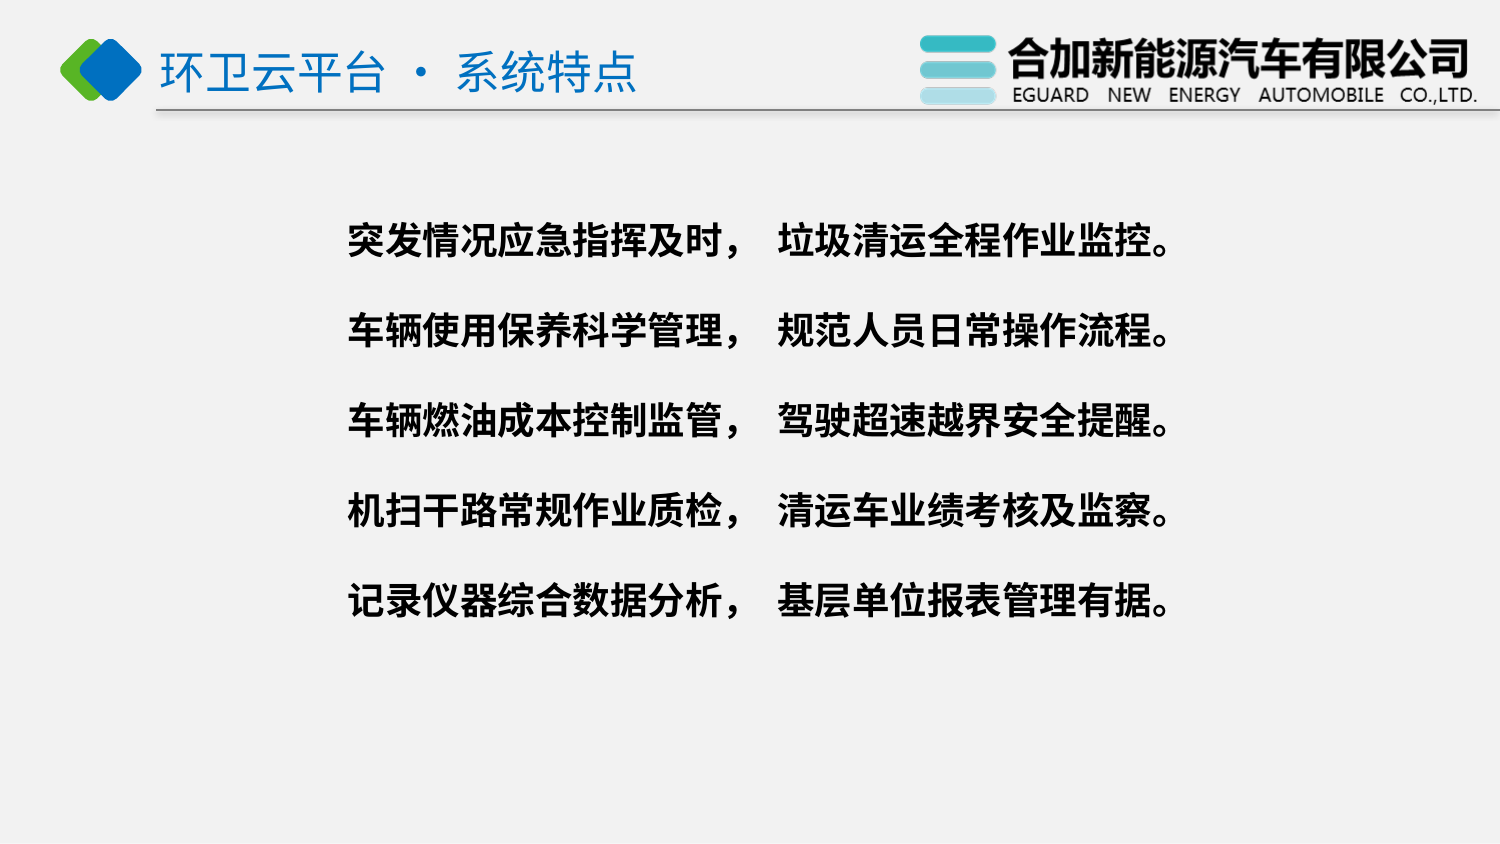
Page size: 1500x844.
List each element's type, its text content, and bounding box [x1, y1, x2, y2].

text_box 突发情况应急指挥及时， 垃圾清运全程作业监控。 车辆使用保养科学管理， 规范人员日常操作流程。 车辆燃油成本控制监管， 驾驶超速越界安全提醒。 机扫干路常规作业质检， 清运车业绩考核及监察。 记录仪器综合数据分析， 基层单位报表管理有据。 [322, 209, 1178, 675]
picture [920, 20, 1500, 121]
title 环卫云平台 • 系统特点 [148, 43, 1117, 99]
